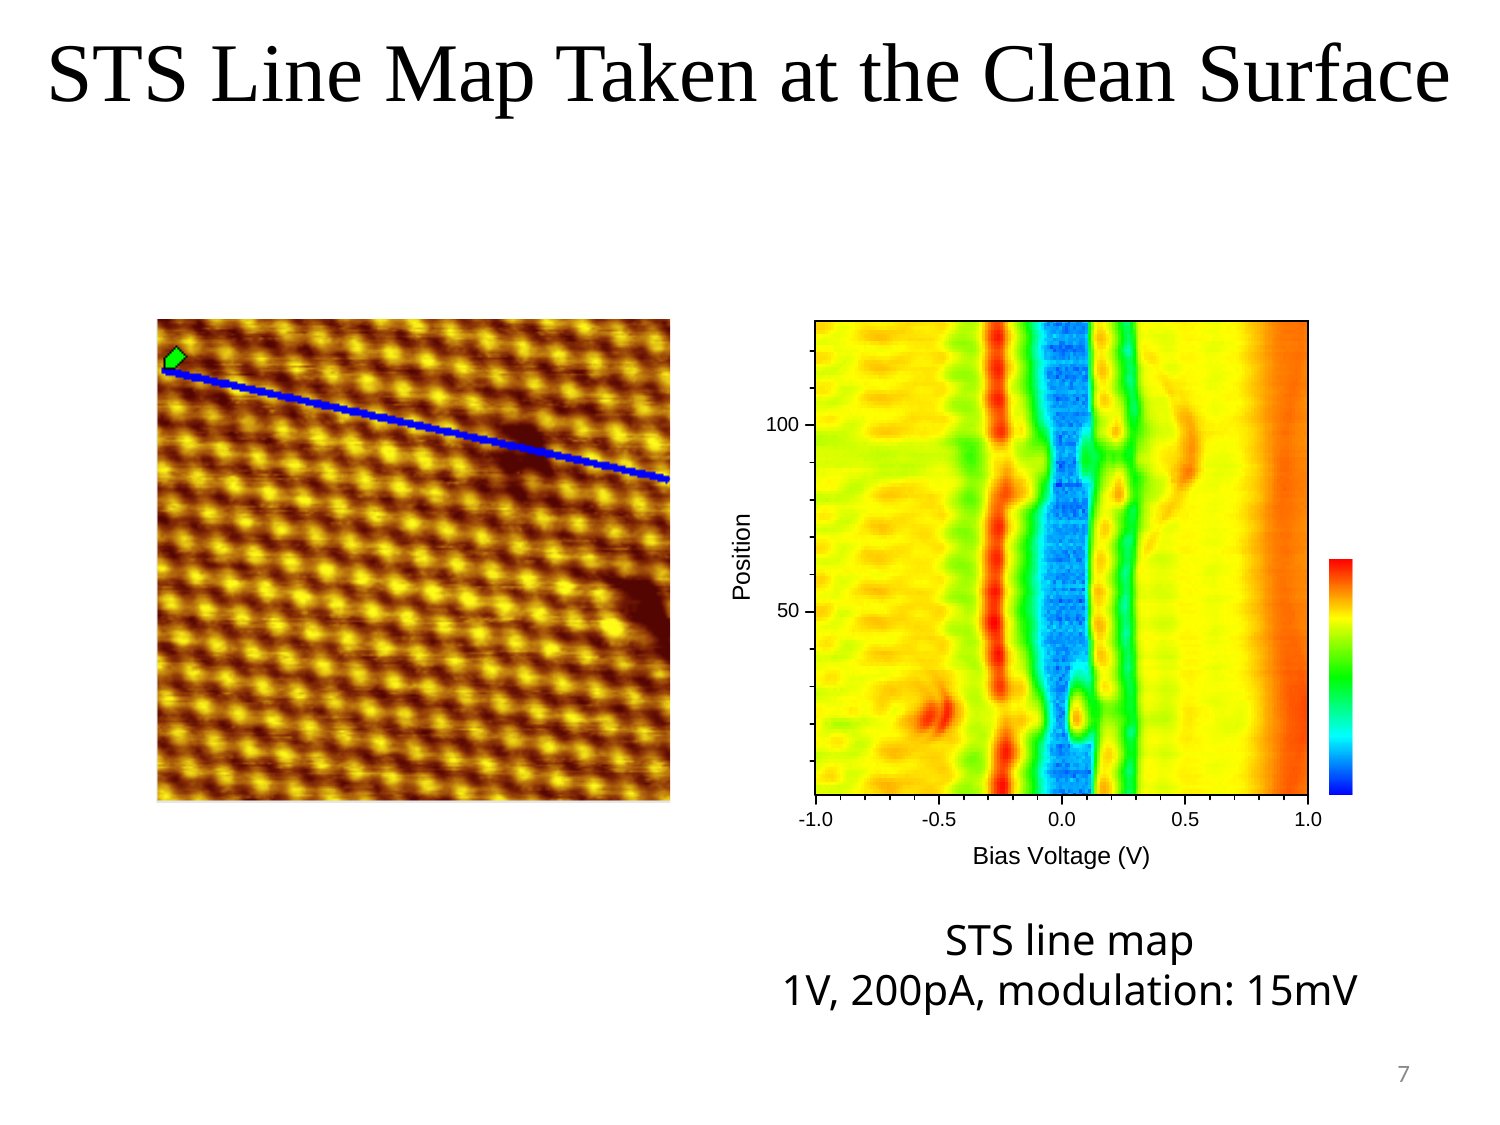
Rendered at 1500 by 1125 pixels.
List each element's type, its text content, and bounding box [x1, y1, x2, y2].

picture [156, 318, 671, 803]
slide_number 7 [1074, 1042, 1425, 1103]
picture [1328, 558, 1353, 746]
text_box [693, 245, 1382, 910]
title STS Line Map Taken at the Clean Surface [0, 0, 1500, 138]
picture [1328, 757, 1353, 795]
text_box STS line map 1V, 200pA, modulation: 15mV [734, 906, 1405, 1022]
